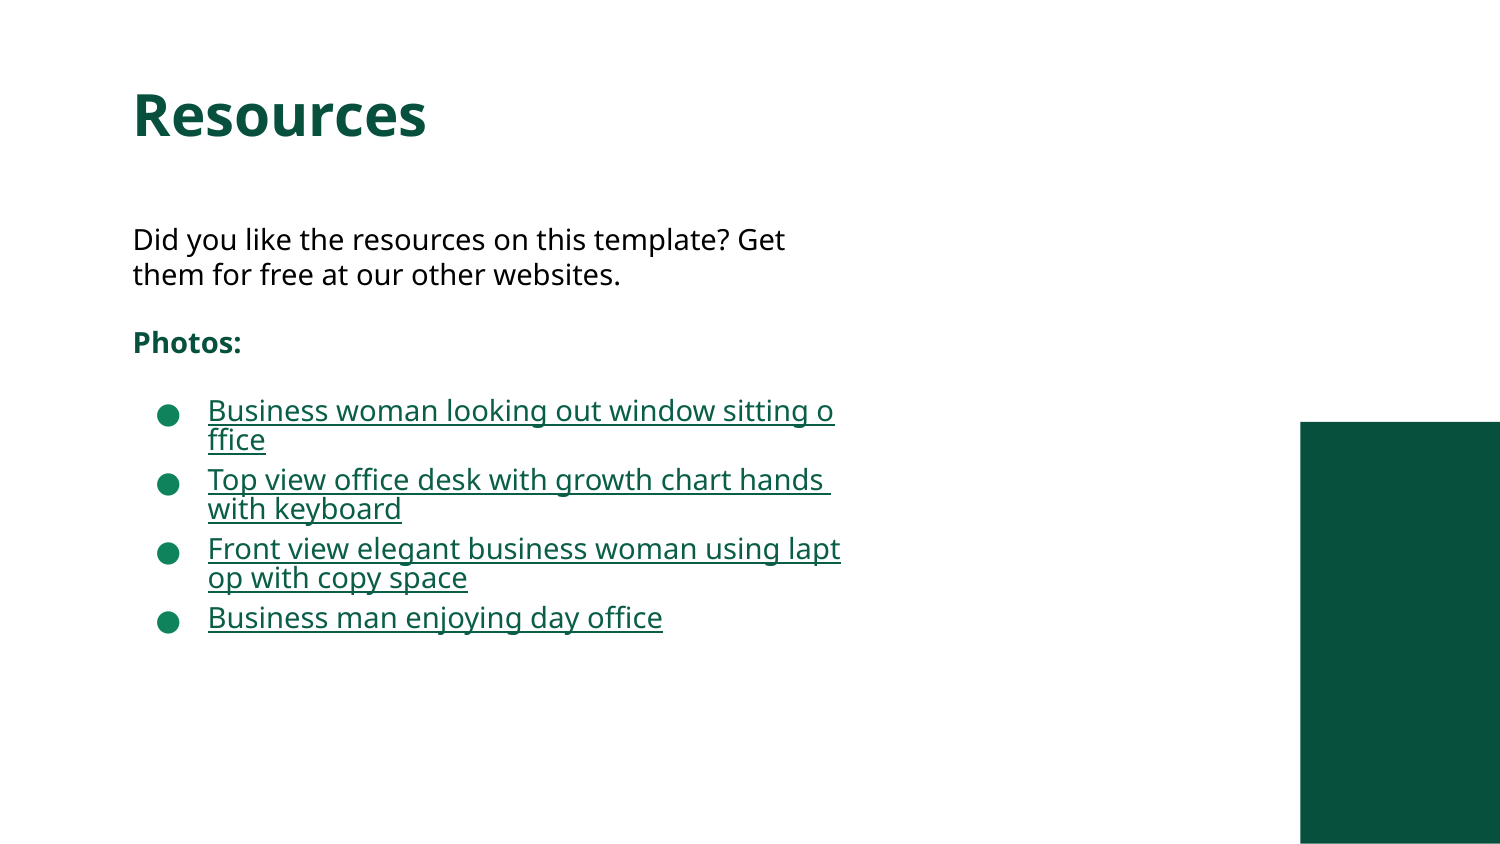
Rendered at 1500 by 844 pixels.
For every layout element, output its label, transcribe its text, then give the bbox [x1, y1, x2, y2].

subtitle Did you like the resources on this template? Get them for free at our other websites. Photos: Business woman looking out window sitting office Top view office desk with growth chart hands with keyboard Front view elegant business woman using laptop with copy space Business man enjoying day office [117, 205, 878, 764]
title Resources [117, 62, 1383, 185]
